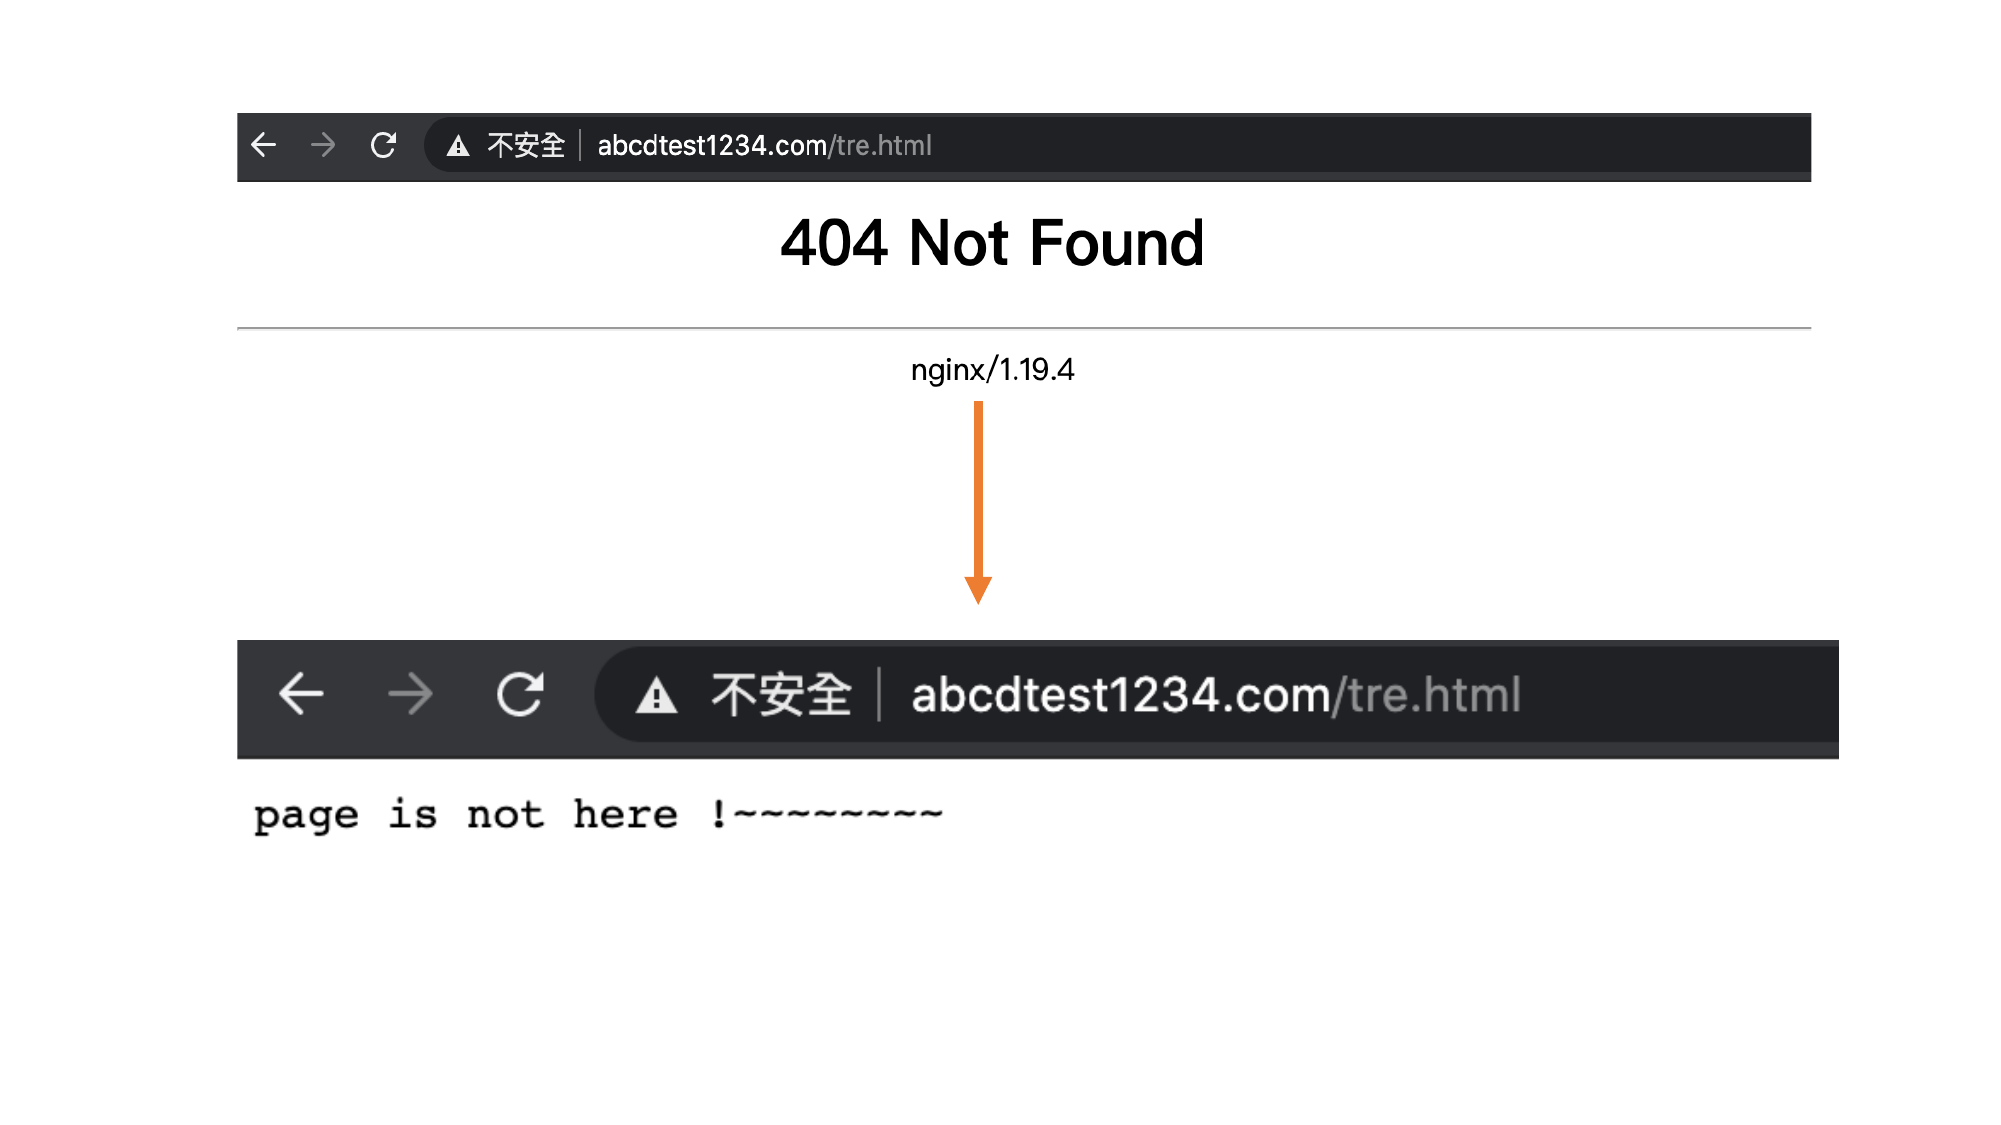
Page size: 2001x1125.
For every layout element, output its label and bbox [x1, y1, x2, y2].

text_box [237, 113, 1812, 462]
picture [237, 640, 1840, 1012]
